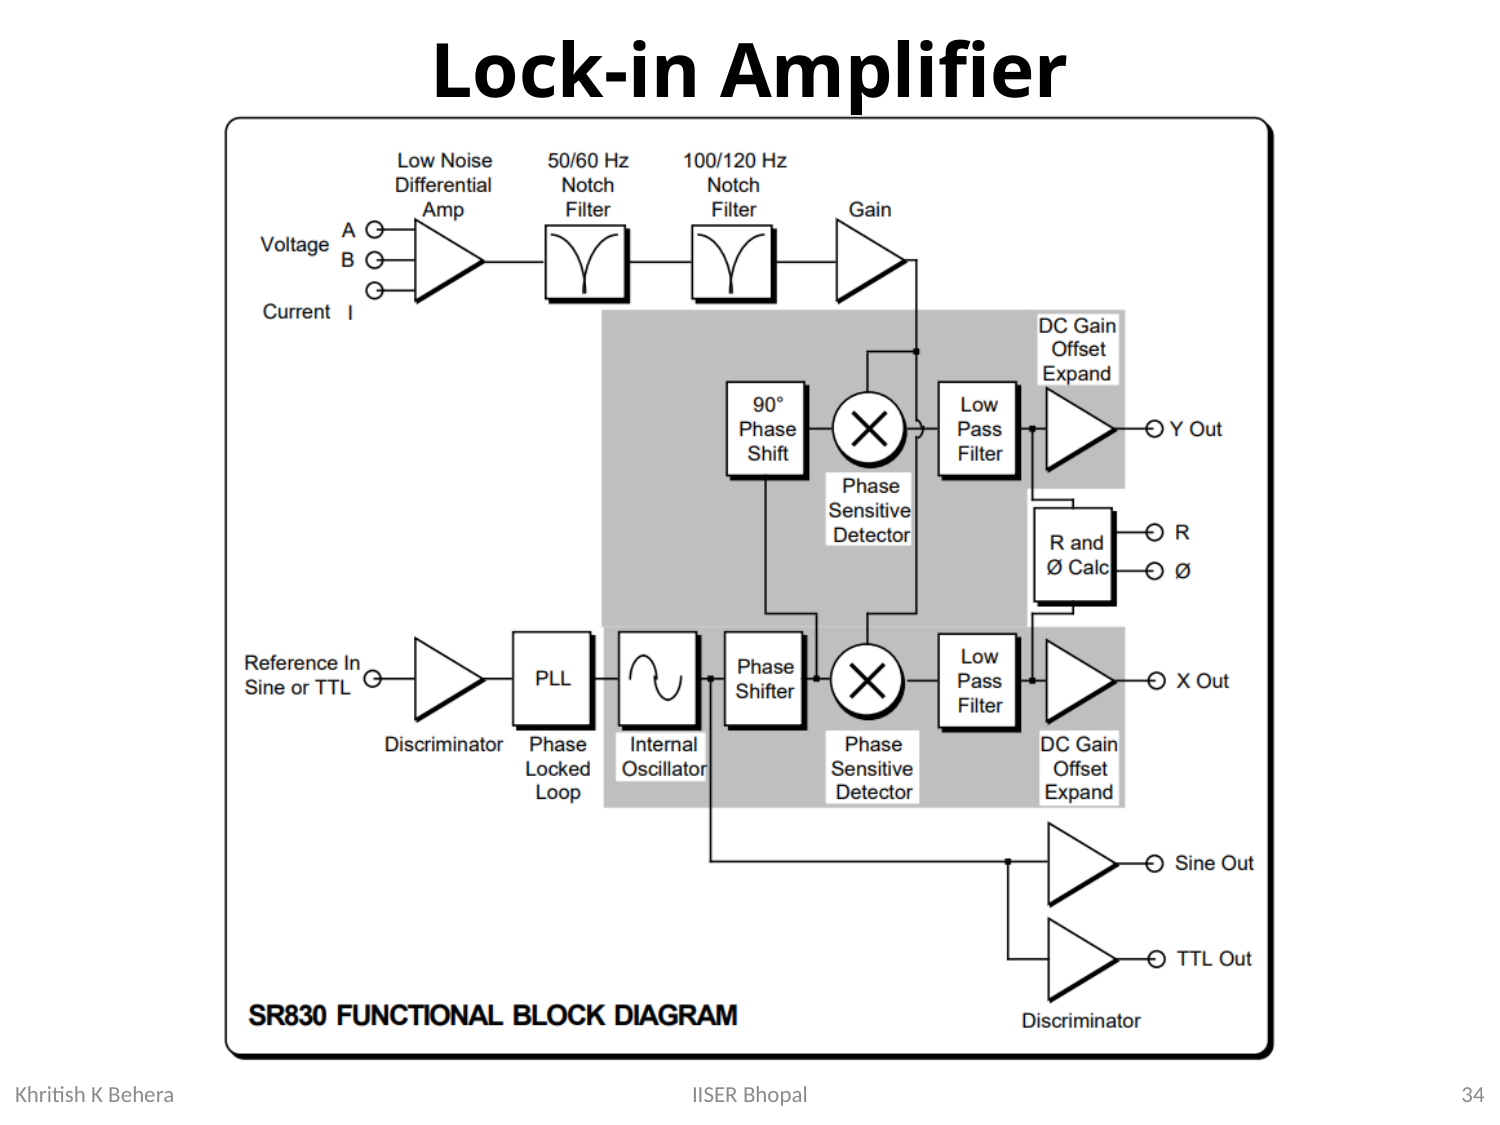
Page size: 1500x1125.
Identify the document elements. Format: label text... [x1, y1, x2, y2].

slide_number 34 [1162, 1063, 1500, 1124]
title Lock-in Amplifier [0, 1, 1500, 146]
picture [218, 103, 1281, 1064]
slide_number Khritish K Behera [0, 1063, 338, 1124]
footer IISER Bhopal [496, 1064, 1004, 1124]
